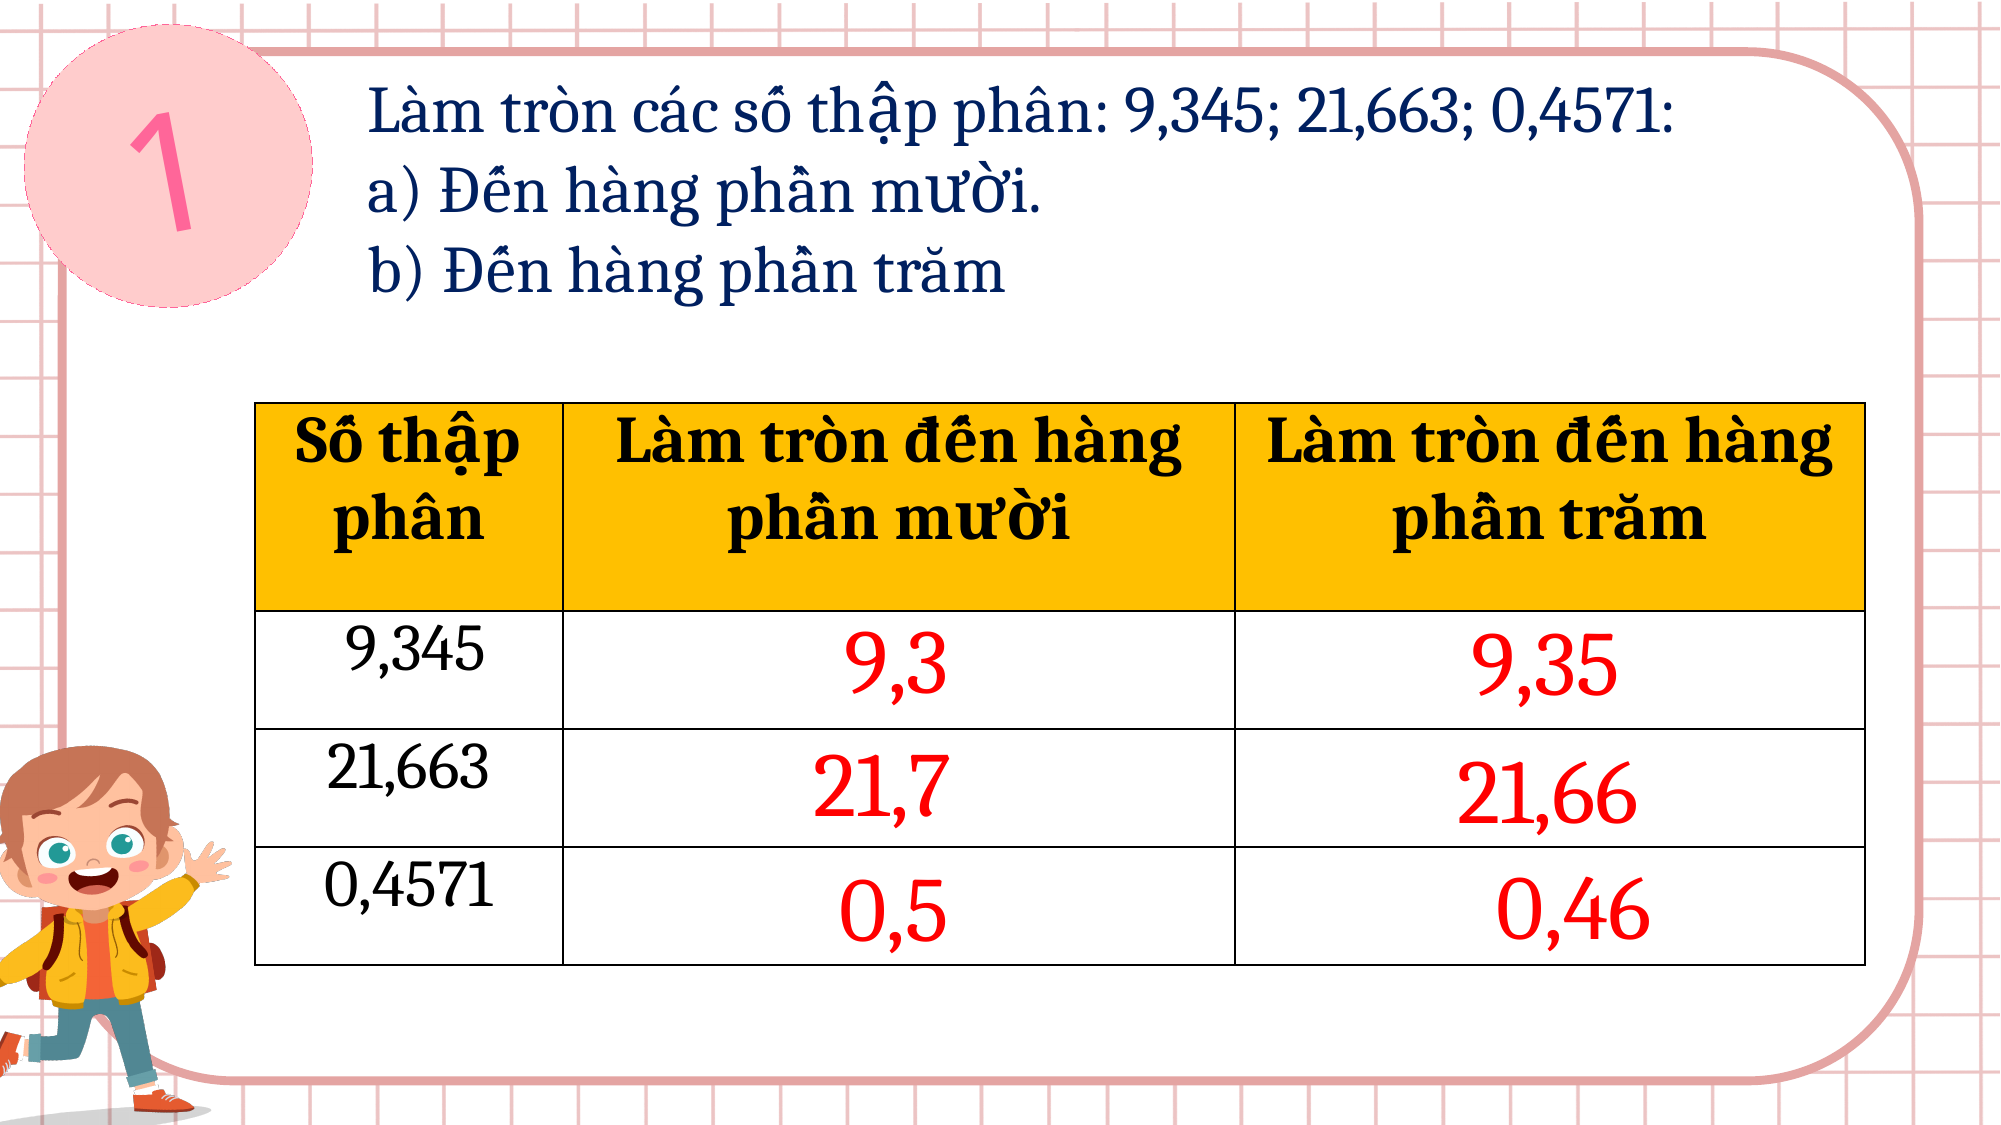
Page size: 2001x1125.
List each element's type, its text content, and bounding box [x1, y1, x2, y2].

table_header Số thập phân [256, 404, 562, 610]
text_box 21,66 [1442, 724, 1775, 850]
text_box Làm tròn các số thập phân: 9,345; 21,663; 0,4571: a) Đến hàng phần mười. b) Đến hàng phần trăm [352, 65, 1911, 306]
text_box 9,3 [829, 594, 1074, 720]
table_cell 9,345 [256, 612, 562, 728]
table_header Làm tròn đến hàng phần trăm [1236, 404, 1864, 610]
table_cell 0,4571 [275, 848, 562, 964]
text_box 9,35 [1456, 596, 1701, 722]
table_cell [1236, 730, 1442, 846]
table_cell [1236, 612, 1864, 728]
text_box 0,46 [1482, 840, 1815, 966]
table_cell [1815, 848, 1864, 964]
text_box 0,5 [824, 842, 1157, 967]
table_header Làm tròn đến hàng phần mười [564, 404, 1234, 610]
table_cell 21,663 [256, 730, 562, 846]
table_cell [564, 848, 824, 964]
table_cell [1775, 730, 1864, 846]
table_cell [1043, 730, 1234, 846]
table_cell [1236, 848, 1482, 964]
table_cell [1043, 612, 1234, 728]
table_cell [1157, 848, 1234, 964]
table_cell [564, 612, 829, 728]
text_box 1 [24, 24, 313, 308]
picture [0, 0, 2001, 1125]
text_box 21,7 [799, 717, 1043, 843]
table_cell [564, 730, 824, 846]
